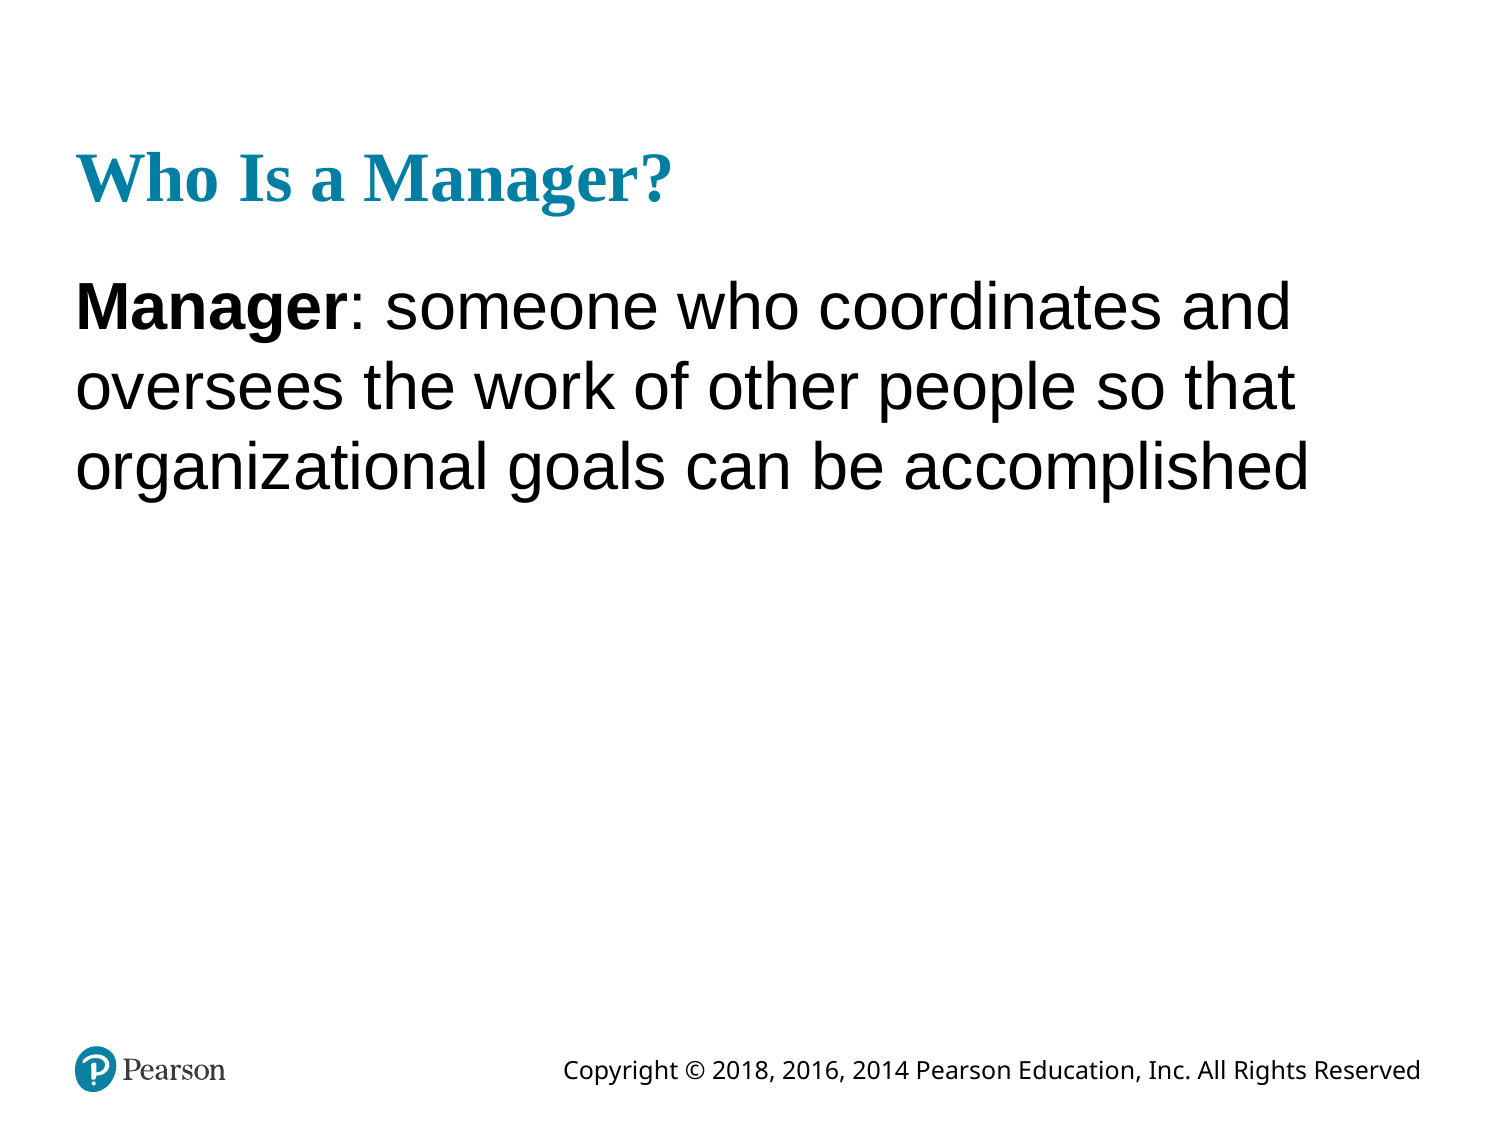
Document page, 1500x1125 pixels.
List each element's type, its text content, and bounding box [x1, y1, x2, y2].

title Who Is a Manager? [75, 35, 1425, 216]
list Manager: someone who coordinates and oversees the work of other people so that organizational goals can be accomplished [75, 262, 1425, 1005]
